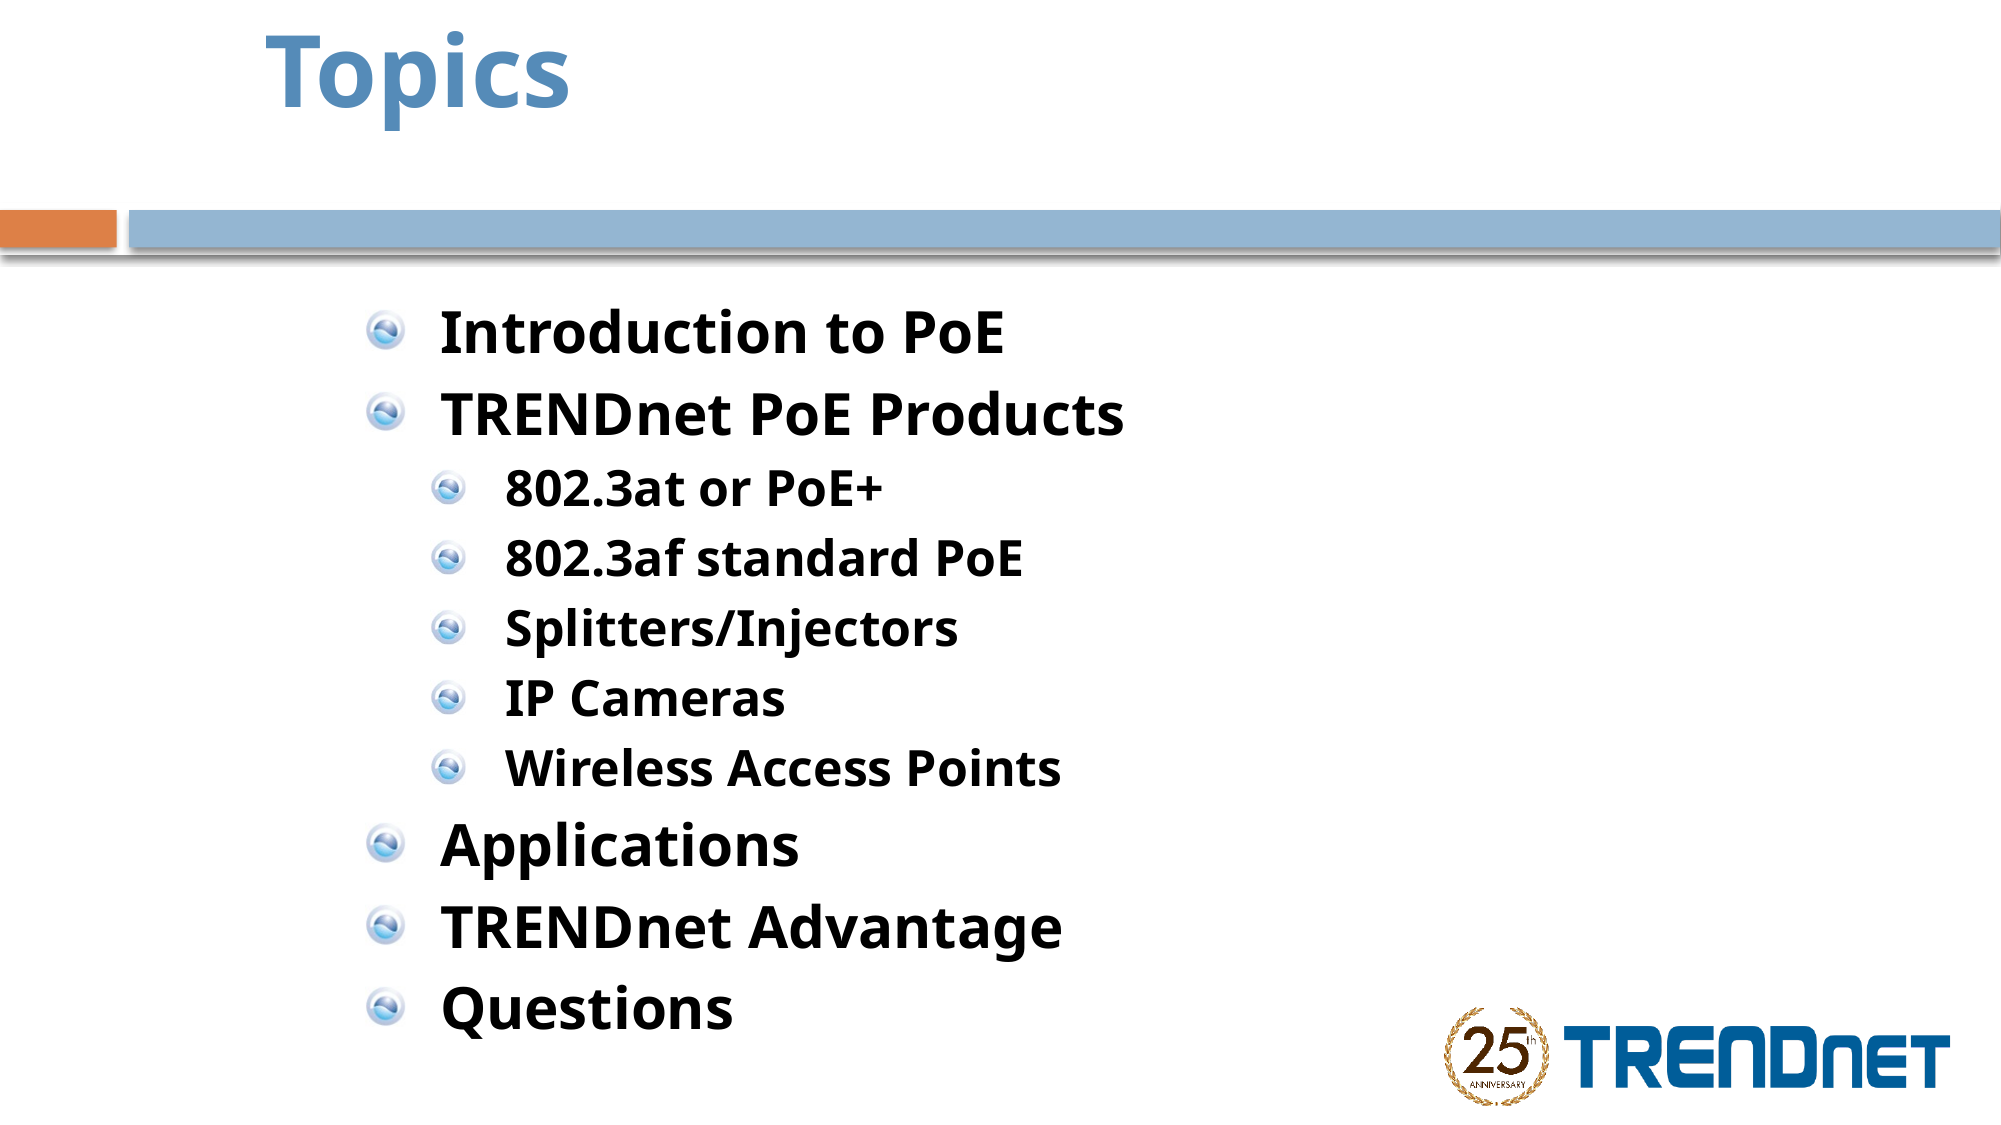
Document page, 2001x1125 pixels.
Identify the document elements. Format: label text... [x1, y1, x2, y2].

picture [430, 609, 466, 645]
picture [1444, 1007, 1549, 1106]
picture [365, 822, 406, 864]
picture [430, 748, 466, 785]
picture [365, 904, 406, 946]
picture [430, 469, 466, 505]
text_box Topics [249, 0, 1324, 135]
text_box Introduction to PoE TRENDnet PoE Products 802.3at or PoE+ 802.3af standard PoE Splitters/Injectors IP Cameras Wireless Access Points Applications TRENDnet Advantage Questions [350, 287, 1375, 838]
picture [365, 309, 406, 351]
picture [365, 391, 406, 432]
picture [365, 986, 406, 1027]
picture [430, 539, 466, 575]
picture [1562, 1024, 1951, 1089]
picture [430, 679, 466, 715]
